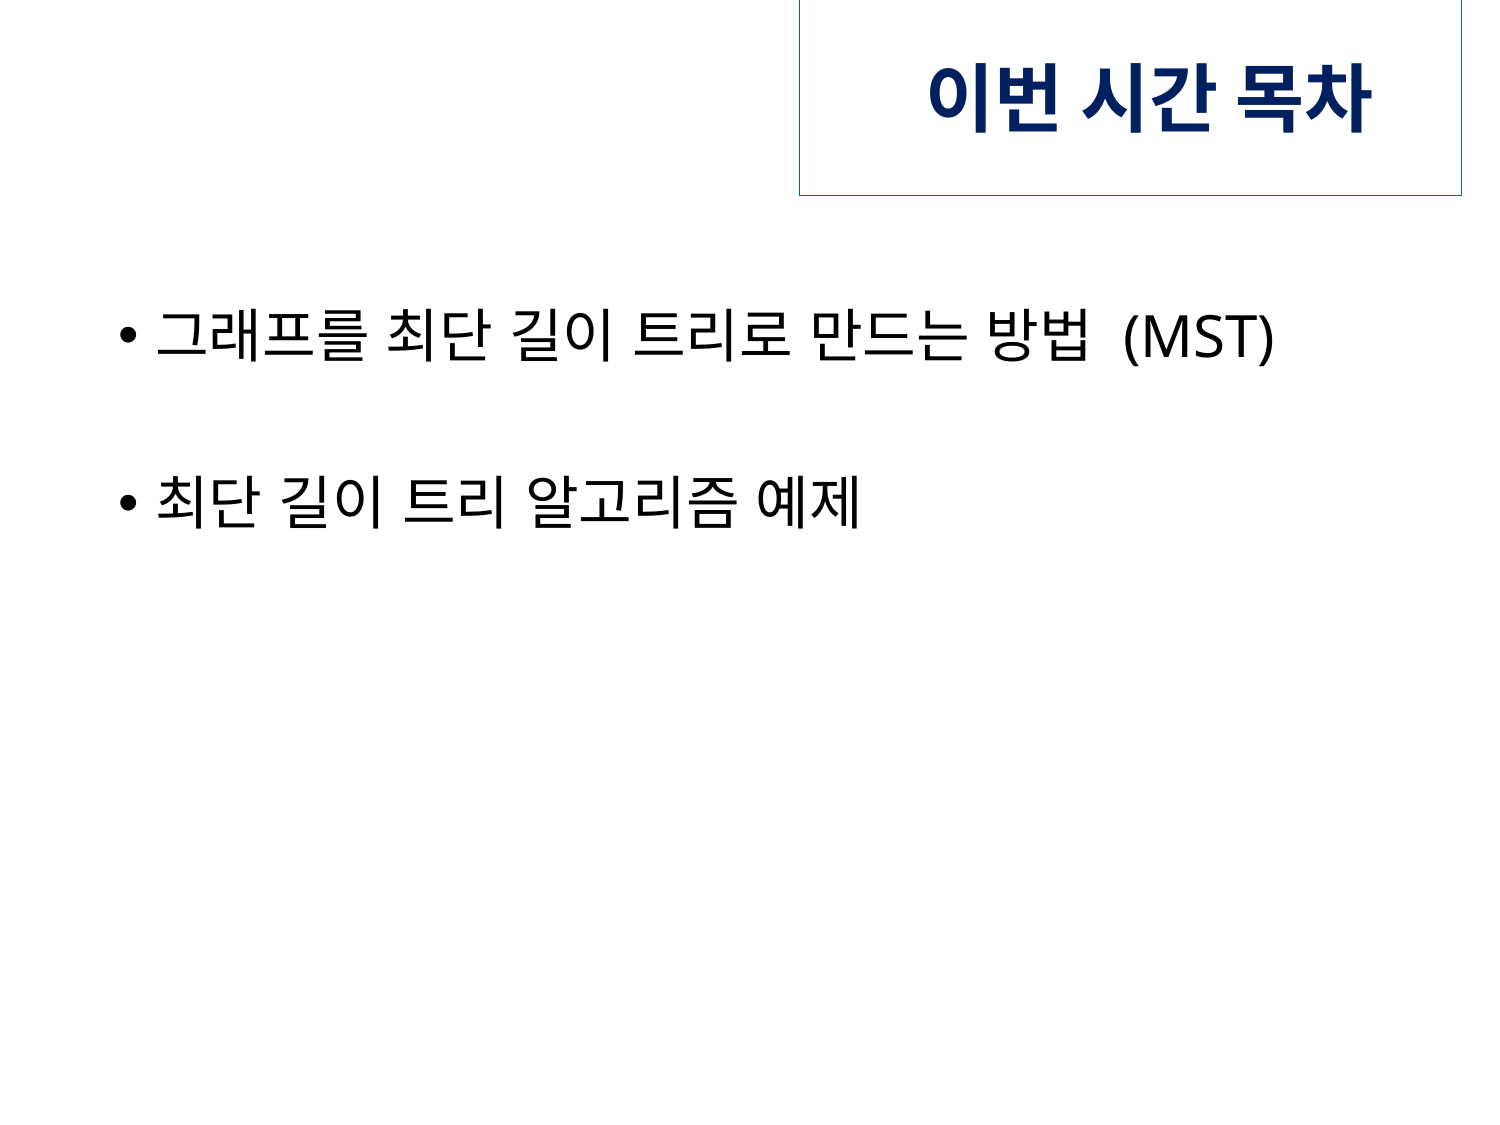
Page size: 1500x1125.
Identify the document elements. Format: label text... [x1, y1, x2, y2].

list 그래프를 최단 길이 트리로 만드는 방법 (MST) 최단 길이 트리 알고리즘 예제 [103, 299, 1500, 1014]
title 이번 시간 목차 [799, 0, 1462, 196]
